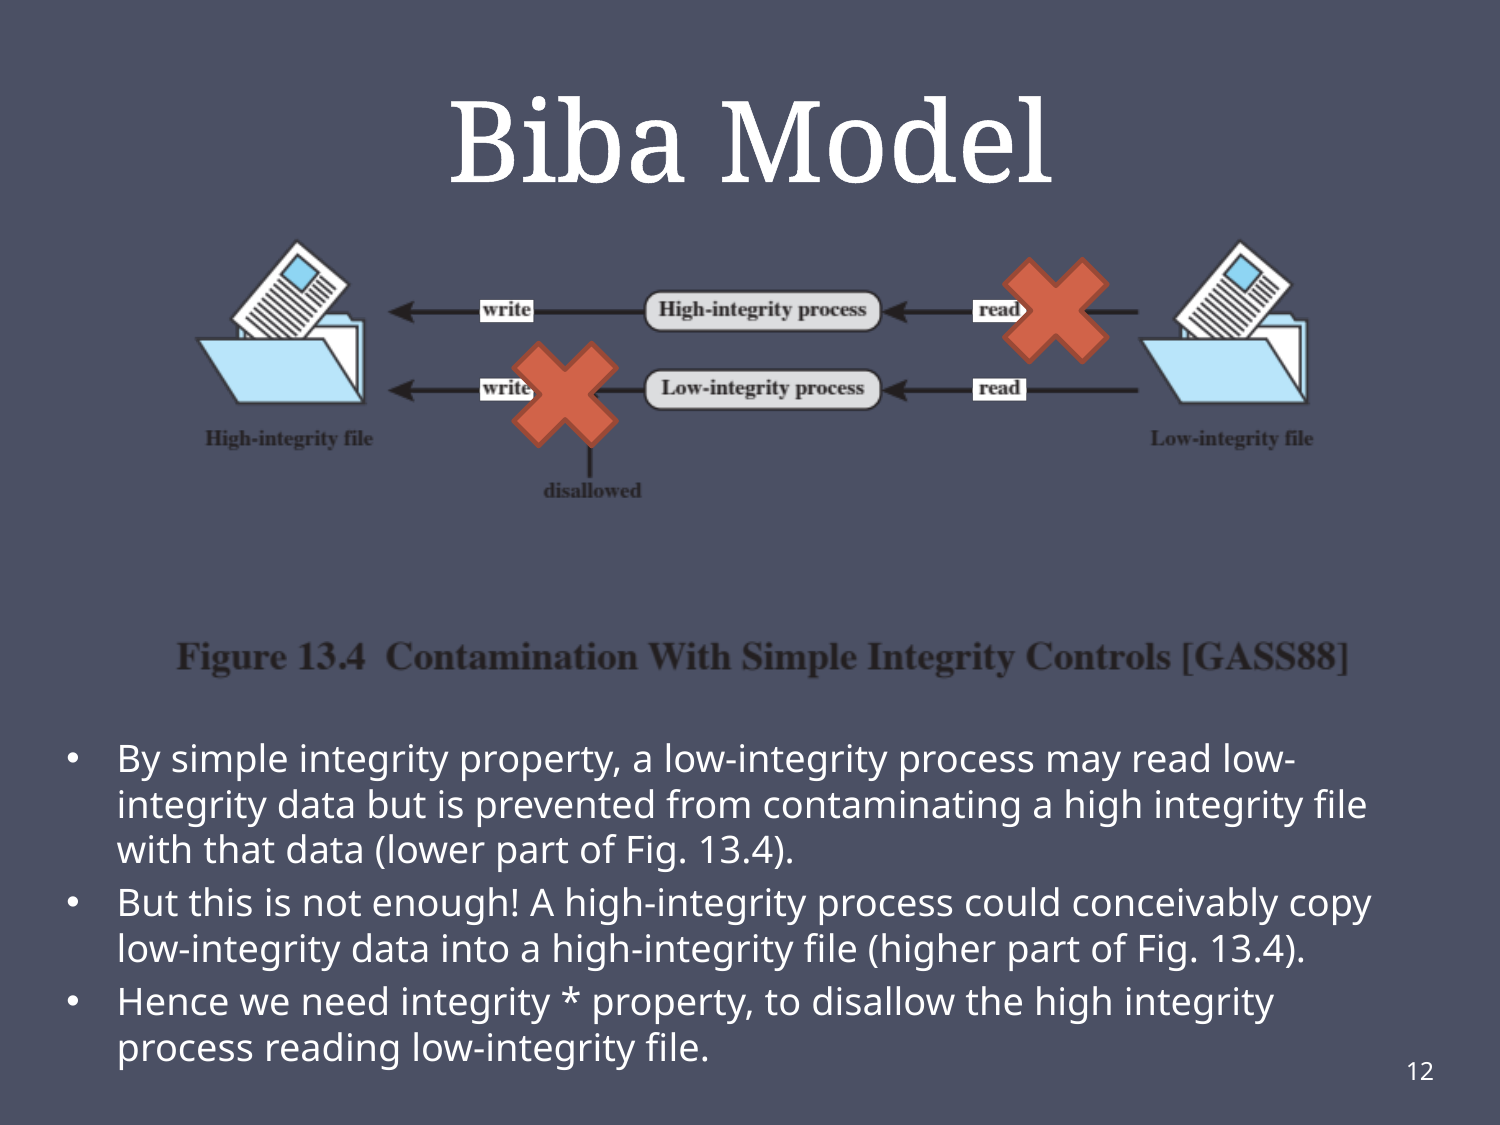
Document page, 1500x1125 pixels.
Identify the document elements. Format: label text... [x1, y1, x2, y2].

slide_number 12 [1402, 1042, 1494, 1103]
picture [97, 205, 1430, 704]
title Biba Model [75, 24, 1425, 212]
list By simple integrity property, a low-integrity process may read low-integrity data but is prevented from contaminating a high integrity file with that data (lower part of Fig. 13.4). But this is not enough! A high-integrity process could conceivably copy low-integrity data into a high-integrity file (higher part of Fig. 13.4). Hence we need integrity * property, to disallow the high integrity process reading low-integrity file. [51, 727, 1402, 1125]
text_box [489, 235, 1132, 470]
